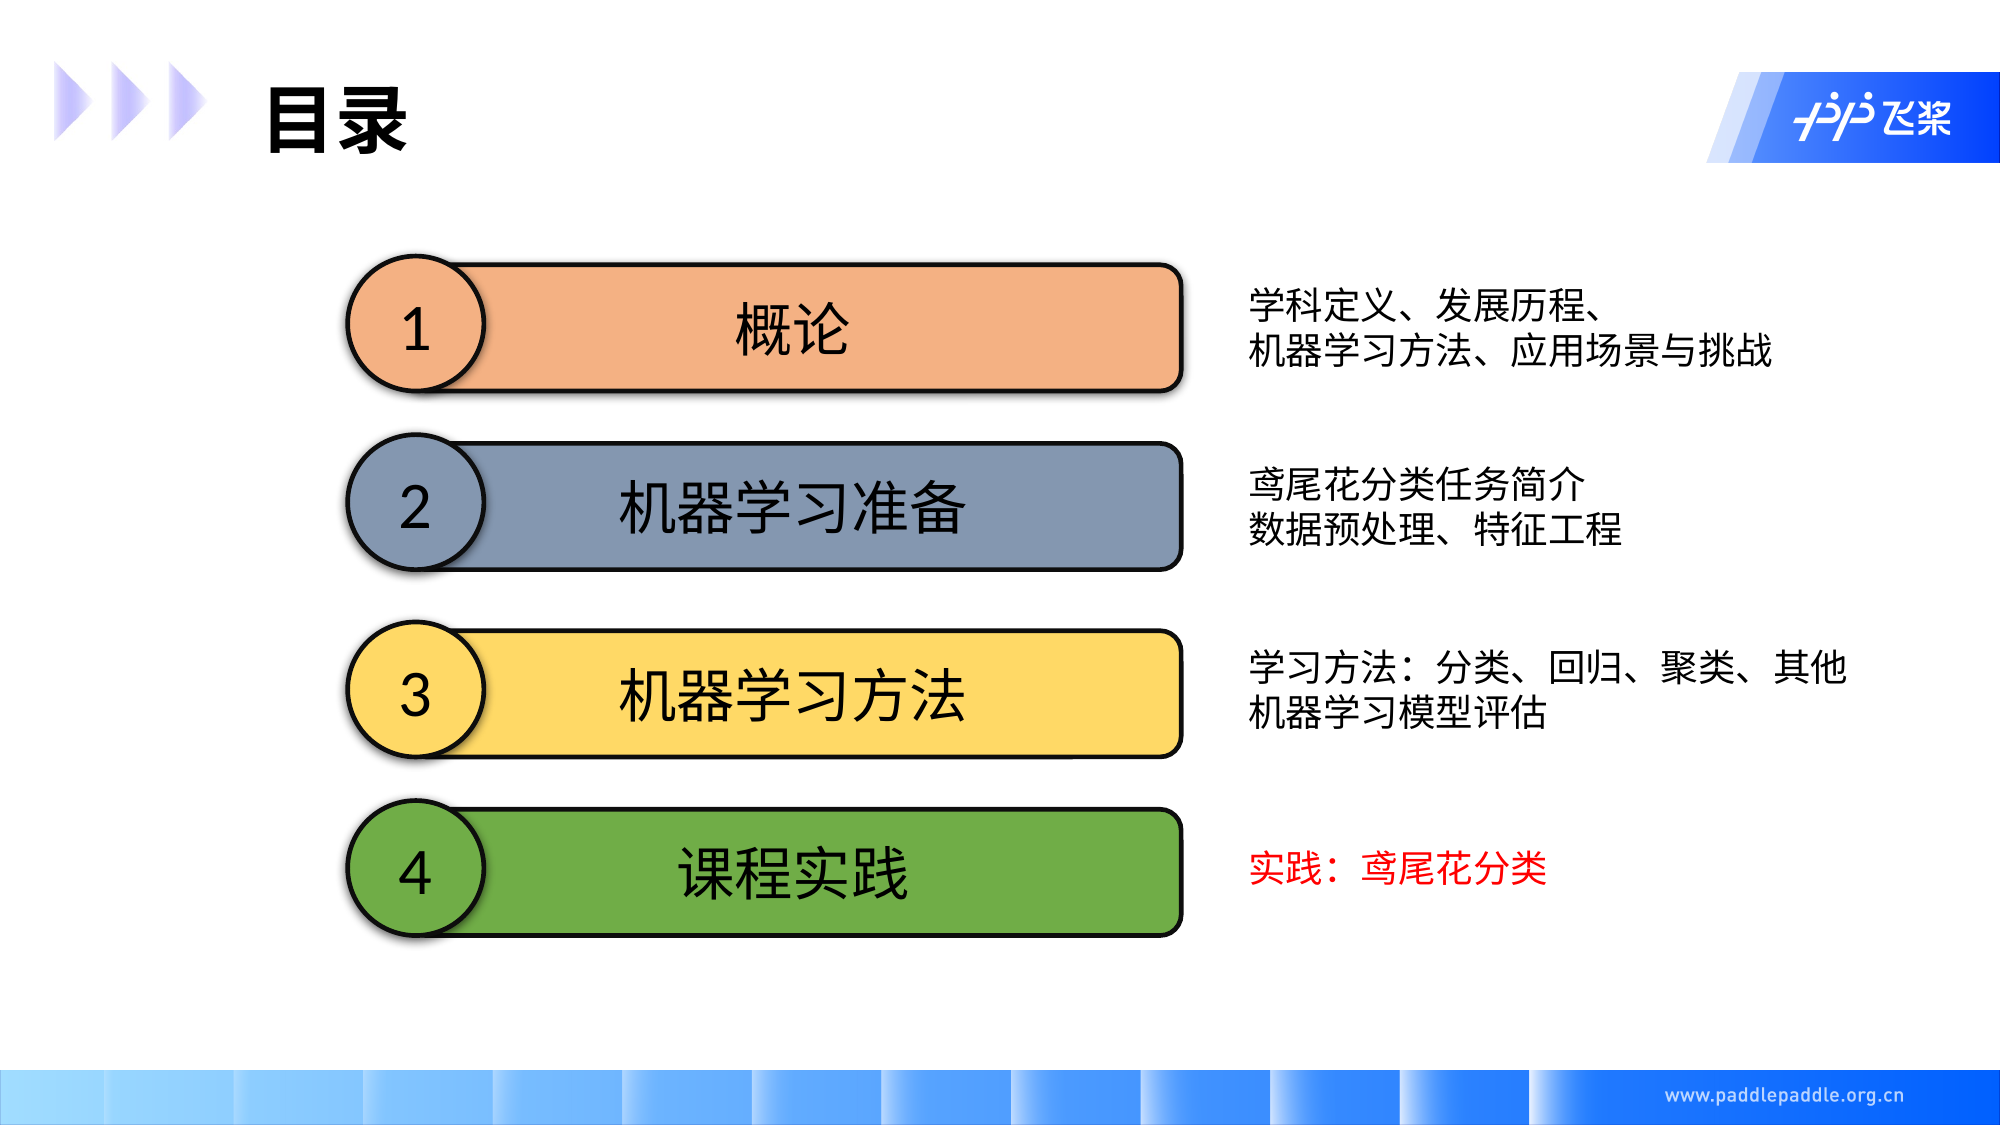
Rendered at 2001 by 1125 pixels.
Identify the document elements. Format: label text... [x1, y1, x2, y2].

text_box 2 [347, 434, 484, 570]
picture [0, 1070, 2000, 1125]
text_box 机器学习方法 [450, 629, 1183, 759]
text_box 鸢尾花分类任务简介 数据预处理、特征工程 [1233, 453, 1684, 559]
text_box 3 [347, 621, 484, 757]
text_box 目录 [245, 65, 436, 171]
text_box 机器学习准备 [452, 442, 1183, 571]
text_box 概论 [454, 264, 1182, 392]
text_box 学习方法：分类、回归、聚类、其他 机器学习模型评估 [1233, 636, 1879, 742]
text_box 1 [347, 256, 484, 392]
text_box 学科定义、发展历程、 机器学习方法、应用场景与挑战 [1233, 274, 1798, 380]
picture [1679, 72, 2000, 163]
text_box 实践：鸢尾花分类 [1233, 837, 1684, 898]
text_box 4 [347, 800, 484, 936]
text_box 课程实践 [452, 808, 1183, 937]
